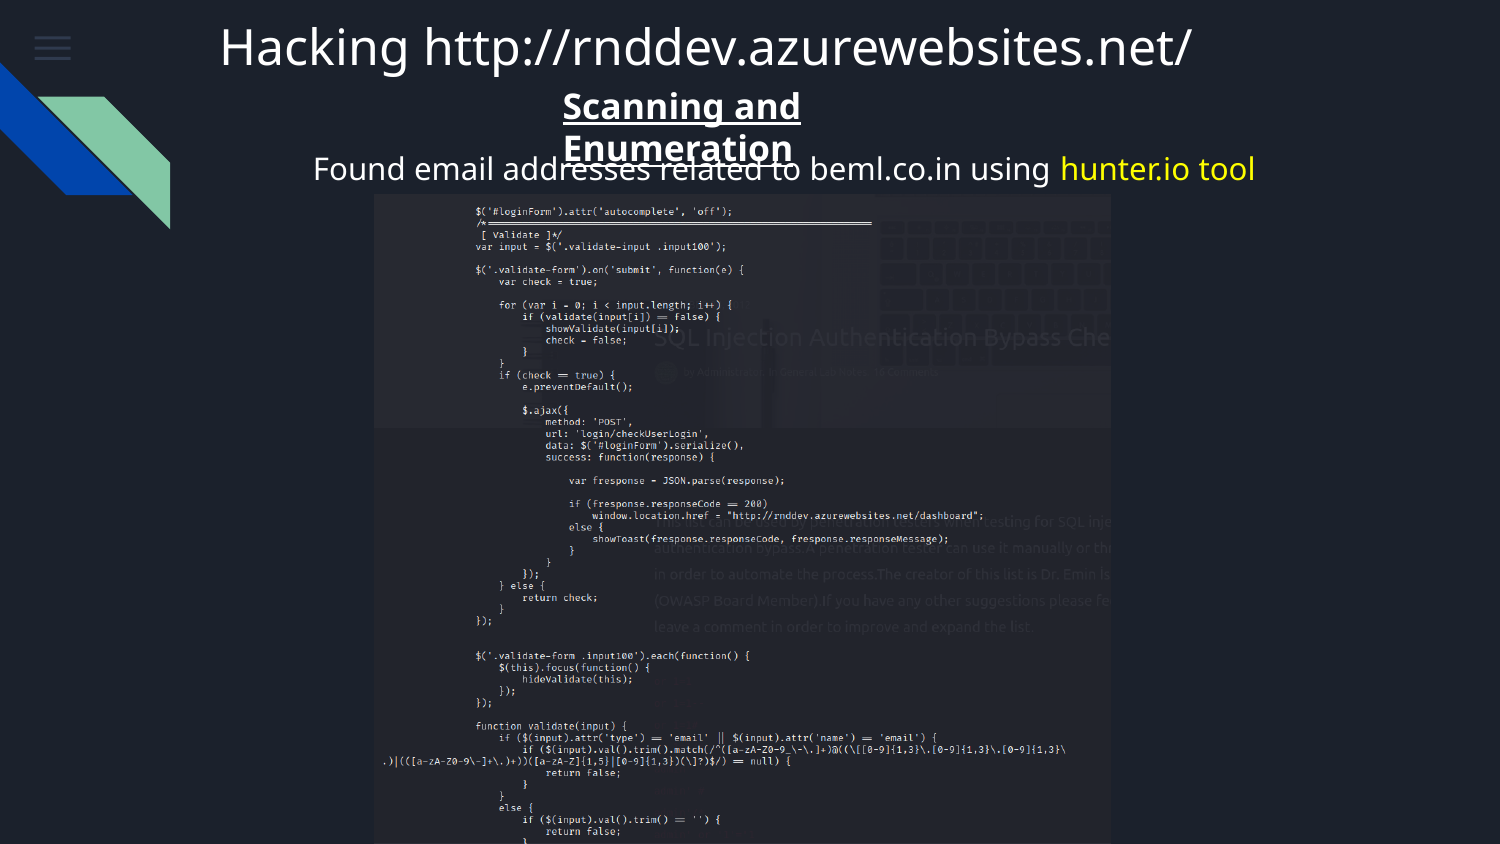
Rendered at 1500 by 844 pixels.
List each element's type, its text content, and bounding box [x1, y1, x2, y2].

text_box Scanning and Enumeration [547, 68, 1023, 134]
picture [374, 193, 1112, 844]
text_box Found email addresses related to beml.co.in using hunter.io tool [297, 134, 1291, 217]
text_box Hacking http://rnddev.azurewebsites.net/ [204, 0, 1336, 83]
